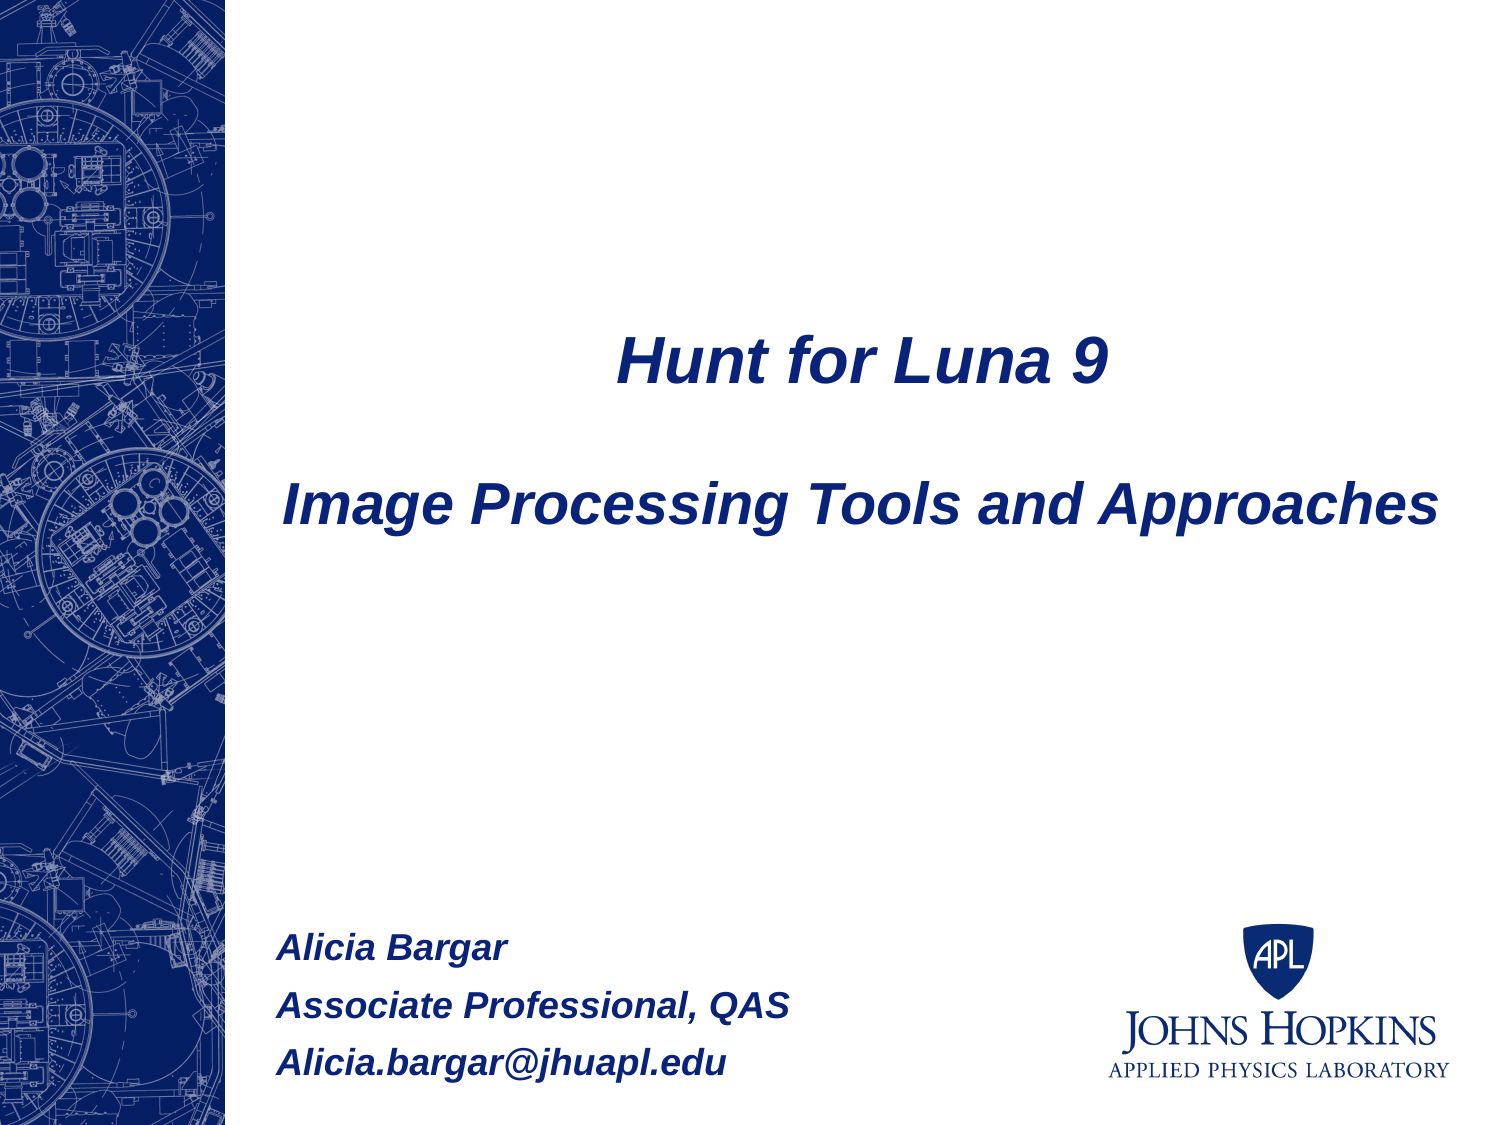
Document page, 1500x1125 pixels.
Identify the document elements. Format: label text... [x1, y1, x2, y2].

picture [1047, 849, 1500, 1125]
title Image Processing Tools and Approaches [225, 456, 1500, 568]
list Alicia Bargar Associate Professional, QAS Alicia.bargar@jhuapl.edu [261, 752, 999, 1091]
text_box Hunt for Luna 9 [224, 268, 1500, 456]
picture [0, 0, 225, 1125]
